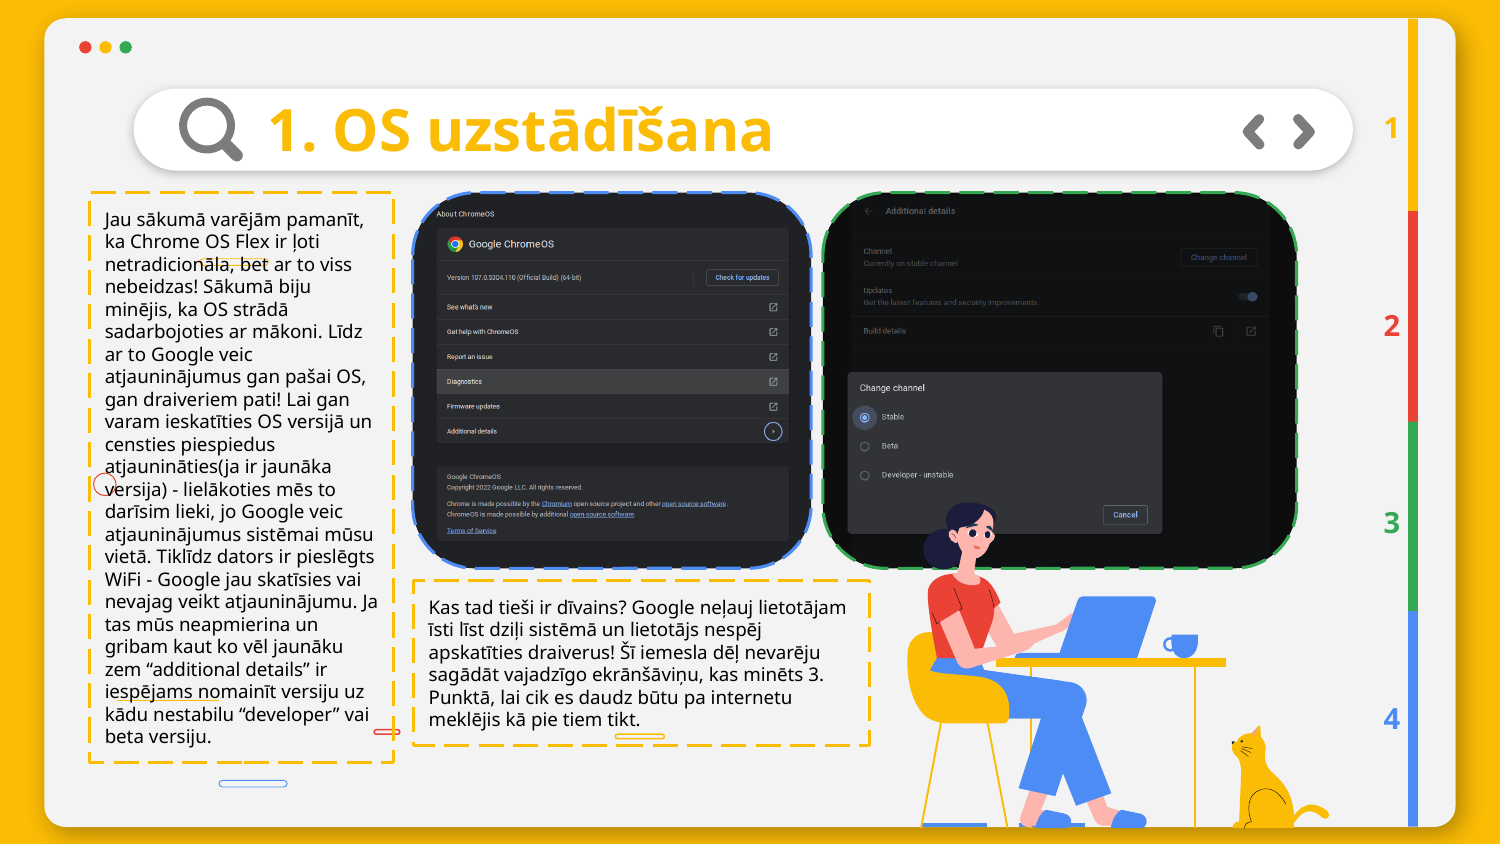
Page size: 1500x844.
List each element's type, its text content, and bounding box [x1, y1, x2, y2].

text_box [1408, 542, 1418, 611]
text_box 2 [1355, 304, 1428, 344]
text_box [1408, 738, 1418, 827]
text_box 4 [1355, 698, 1428, 738]
picture [412, 192, 812, 569]
text_box [1408, 18, 1418, 107]
text_box Jau sākumā varējām pamanīt, ka Chrome OS Flex ir ļoti netradicionāla, bet ar to viss nebeidzas! Sākumā biju minējis, ka OS strādā sadarbojoties ar mākoni. Līdz ar to Google veic atjauninājumus gan pašai OS, gan draiveriem pati! Lai gan varam ieskatīties OS versijā un censties piespiedus atjaunināties(ja ir jaunāka versija) - lielākoties mēs to darīsim lieki, jo Google veic atjauninājumus sistēmai mūsu vietā. Tiklīdz dators ir pieslēgts WiFi - Google jau skatīsies vai nevajag veikt atjauninājumu. Ja tas mūs neapmierina un gribam kaut ko vēl jaunāku zem “additional details” ir iespējams nomainīt versiju uz kādu nestabilu “developer” vai beta versiju. [89, 192, 394, 763]
text_box [1408, 611, 1418, 698]
text_box Kas tad tieši ir dīvains? Google neļauj lietotājam īsti līst dziļi sistēmā un lietotājs nespēj apskatīties draiverus! Šī iemesla dēļ nevarēju sagādāt vajadzīgo ekrānšāviņu, kas minēts 3. Punktā, lai cik es daudz būtu pa internetu meklējis kā pie tiem tikt. [413, 580, 870, 746]
text_box 1 [1355, 107, 1428, 147]
text_box [1242, 114, 1265, 150]
text_box [1293, 114, 1315, 150]
picture [822, 192, 1297, 569]
text_box 3 [1355, 502, 1428, 542]
text_box [1408, 344, 1418, 422]
text_box [1408, 147, 1418, 211]
text_box [1408, 211, 1418, 304]
text_box [1408, 422, 1418, 502]
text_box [902, 502, 1332, 835]
title 1. OS uzstādīšana [252, 88, 1317, 168]
